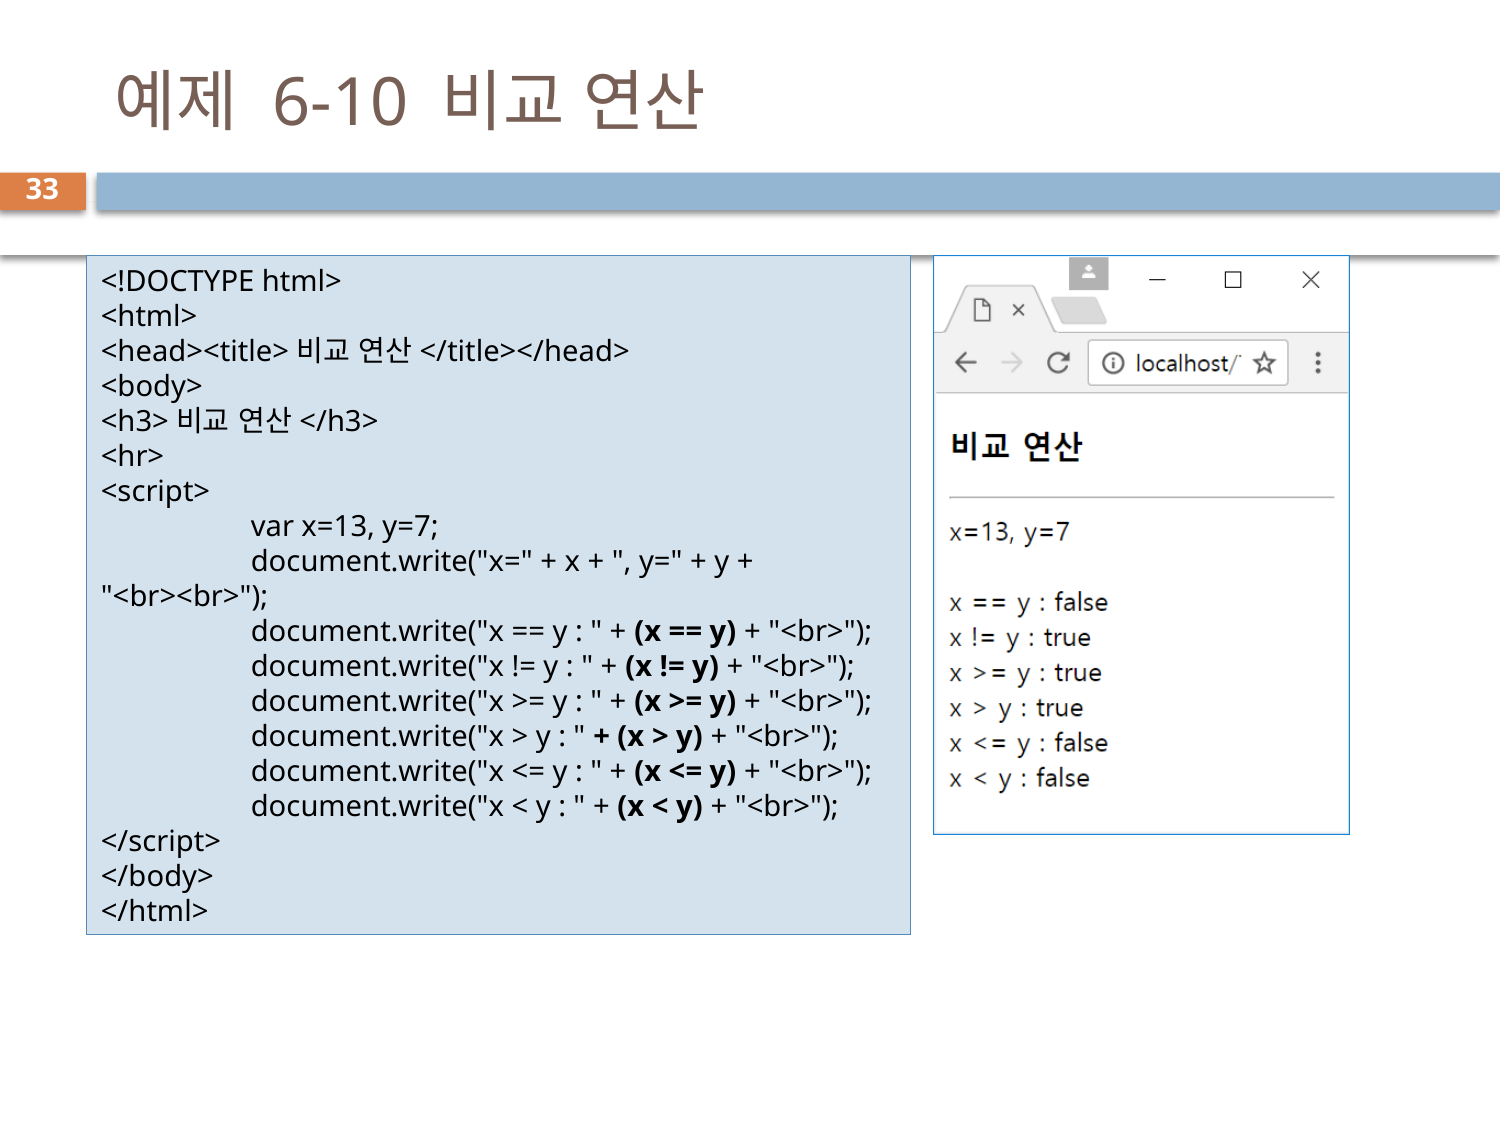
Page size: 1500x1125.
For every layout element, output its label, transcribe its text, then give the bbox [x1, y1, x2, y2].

picture [932, 255, 1350, 835]
text_box <!DOCTYPE html> <html> <head><title>비교 연산</title></head> <body> <h3>비교 연산</h3> <hr> <script> var x=13, y=7; document.write("x=" + x + ", y=" + y + "<br><br>"); document.write("x == y : " + (x == y) + "<br>"); document.write("x != y : " + (x != y) + "<br>"); document.write("x >= y : " + (x >= y) + "<br>"); document.write("x > y : " + (x > y) + "<br>"); document.write("x <= y : " + (x <= y) + "<br>"); document.write("x < y : " + (x < y) + "<br>"); </script> </body> </html> [86, 255, 911, 935]
slide_number 33 [0, 170, 87, 211]
title 예제 6-10 비교 연산 [99, 37, 1438, 161]
